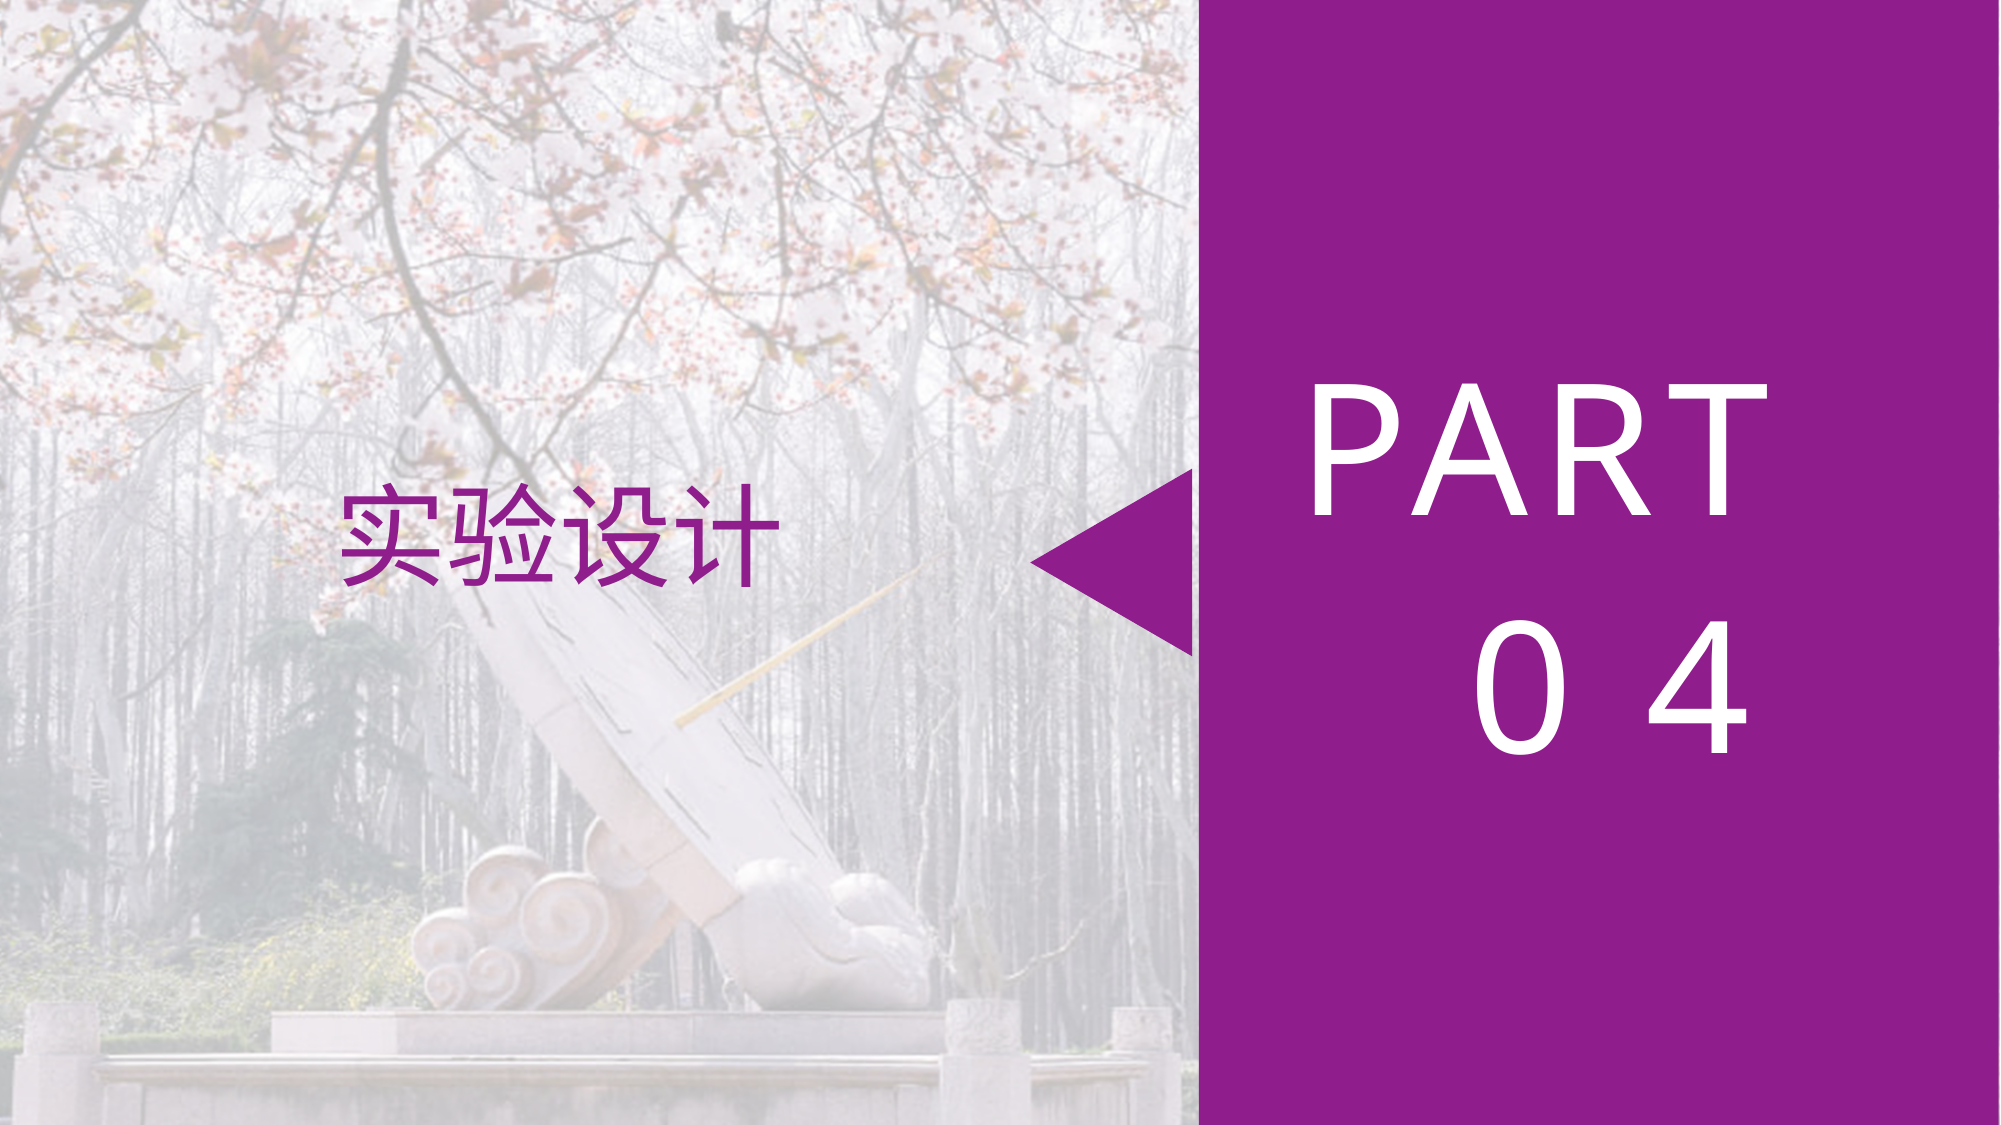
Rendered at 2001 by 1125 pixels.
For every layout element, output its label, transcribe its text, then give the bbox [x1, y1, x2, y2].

text_box [1198, 0, 2000, 1125]
text_box [1028, 466, 1194, 659]
text_box 实验设计 [166, 458, 952, 609]
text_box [1282, 325, 1936, 800]
